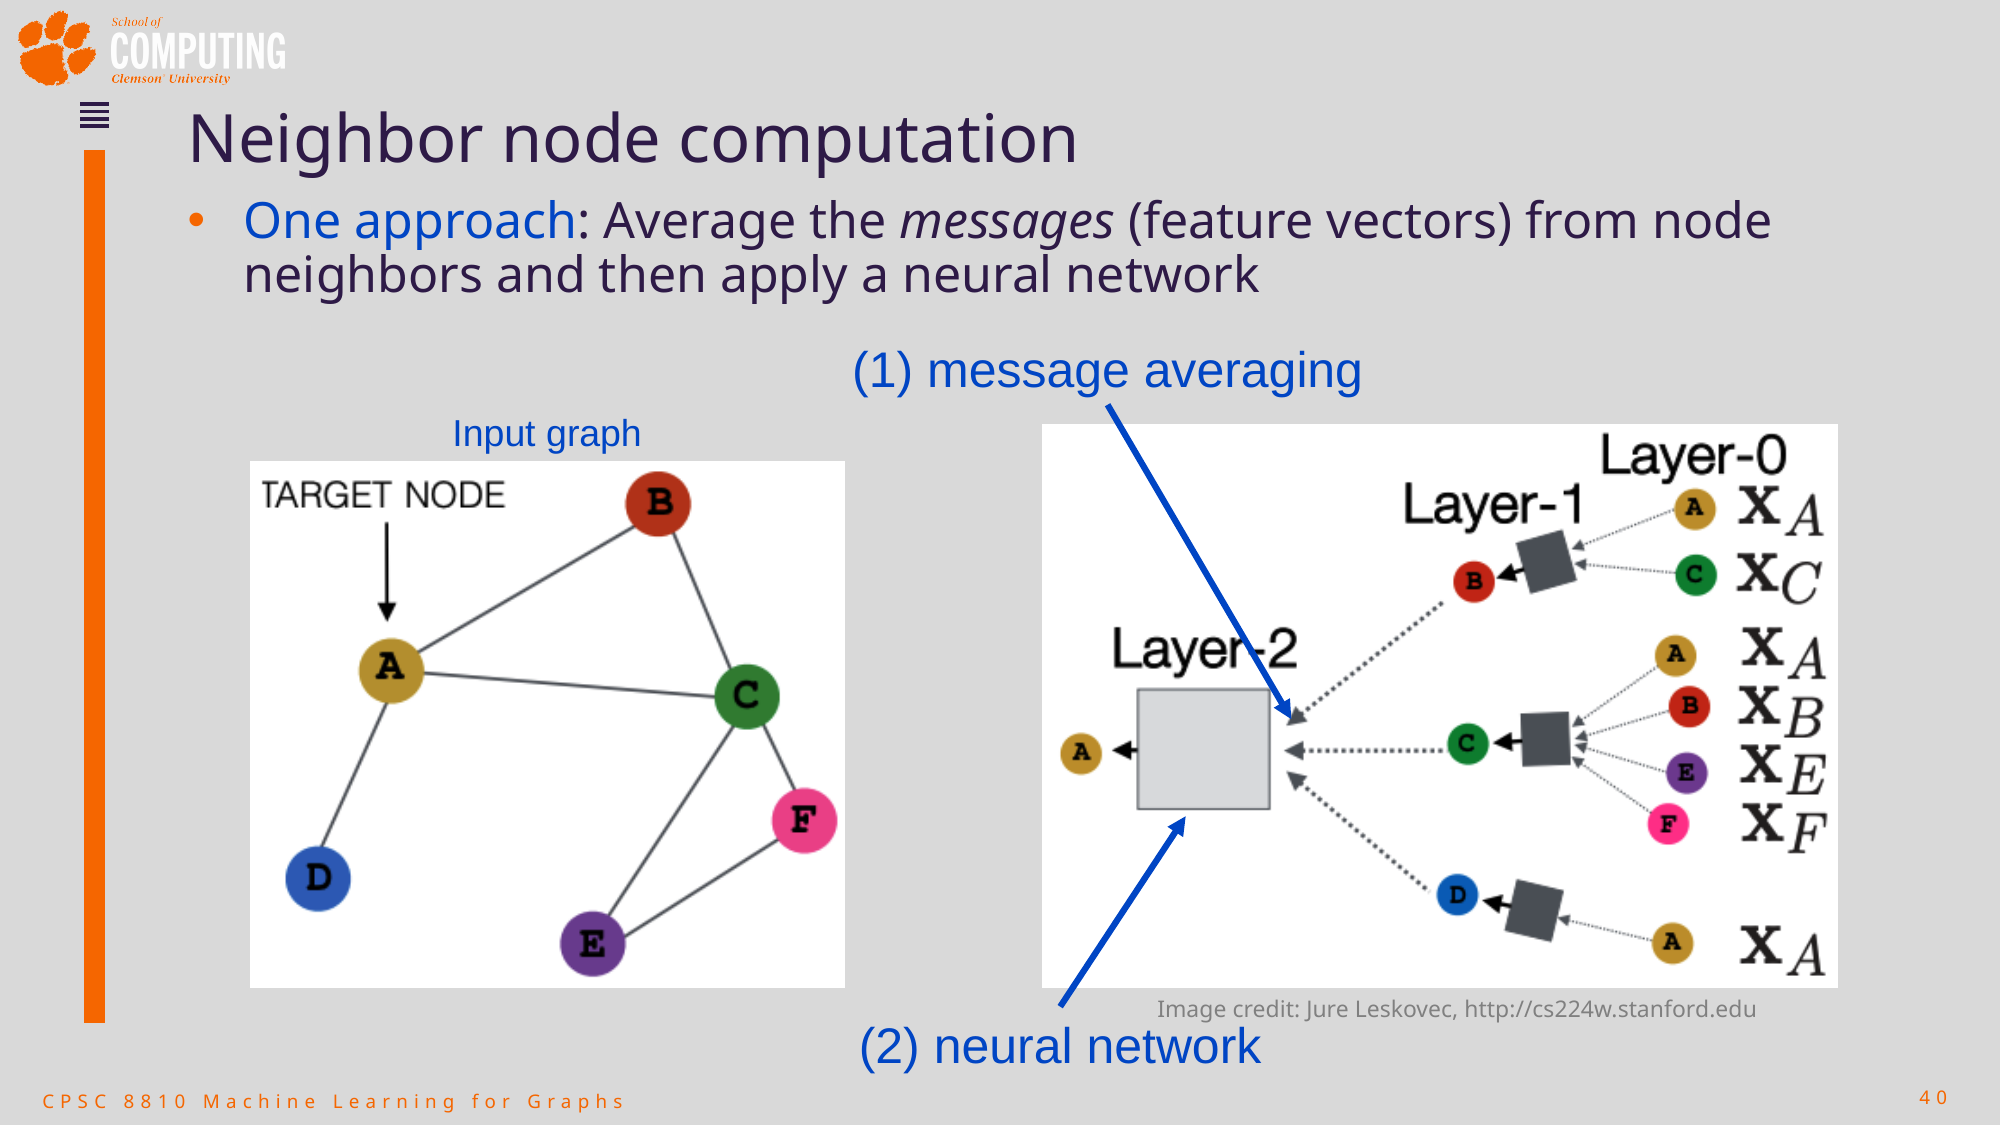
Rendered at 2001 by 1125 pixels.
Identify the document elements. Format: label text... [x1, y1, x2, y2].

title Neighbor node computation [187, 104, 1913, 178]
text_box Input graph [416, 401, 678, 461]
picture [1042, 424, 1838, 988]
picture [250, 461, 845, 988]
text_box (2) neural network [768, 1006, 1353, 1082]
text_box Image credit: Jure Leskovec, http://cs224w.stanford.edu [1186, 988, 1773, 1030]
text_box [1060, 816, 1186, 1007]
text_box (1) message averaging [815, 329, 1400, 405]
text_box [1107, 405, 1292, 720]
picture [18, 10, 285, 86]
list One approach: Average the messages (feature vectors) from node neighbors and then apply a neural network [187, 195, 1913, 305]
